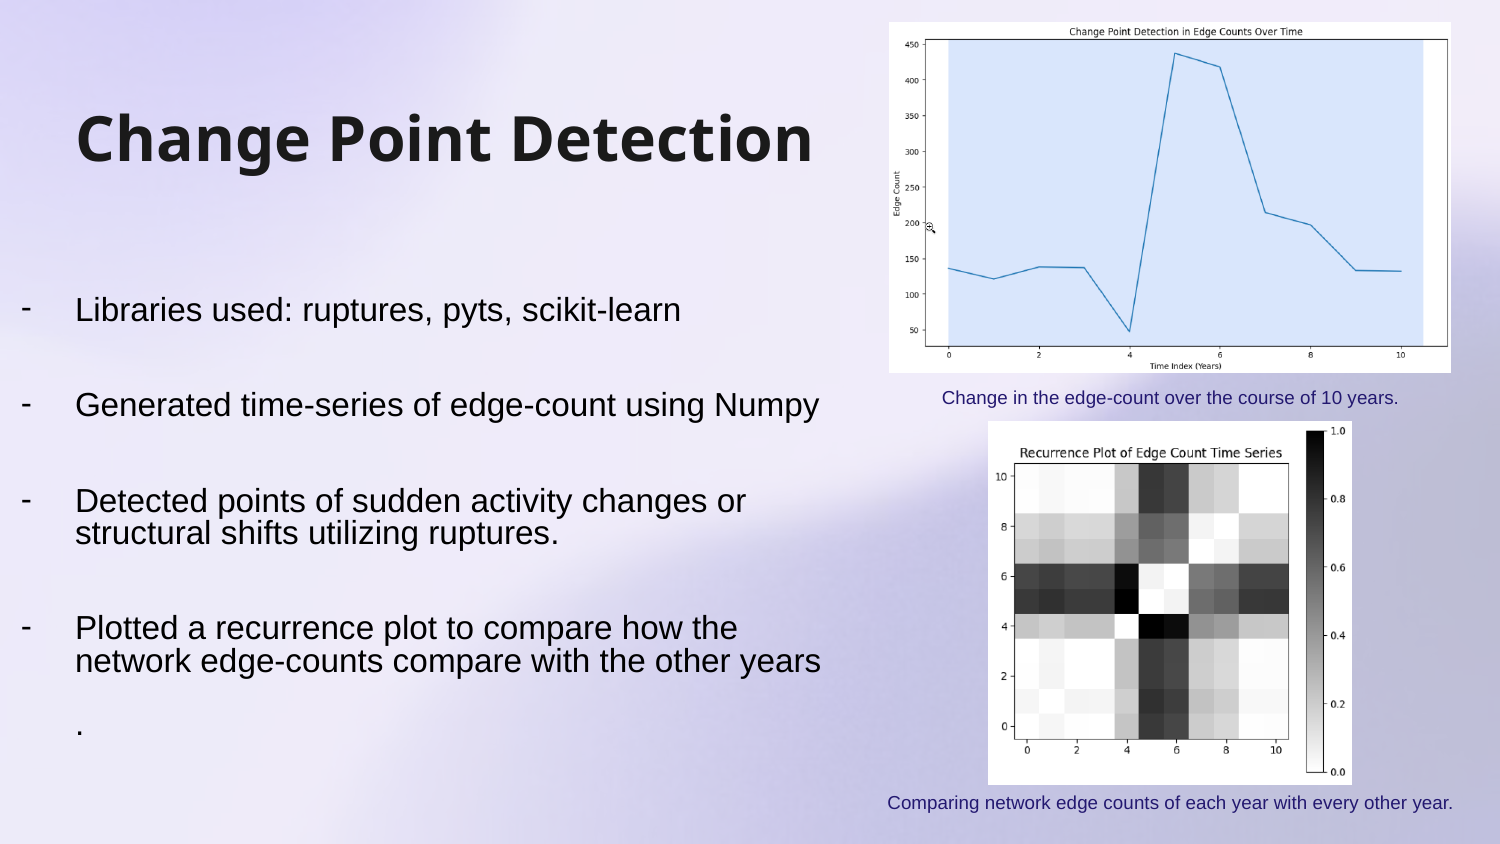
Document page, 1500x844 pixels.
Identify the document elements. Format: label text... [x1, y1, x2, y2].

text_box [0, 0, 1500, 844]
text_box Comparing network edge counts of each year with every other year. [861, 775, 1479, 826]
picture [988, 421, 1352, 785]
picture [889, 22, 1452, 373]
text_box Change in the edge-count over the course of 10 years. [861, 370, 1479, 422]
subtitle Libraries used: ruptures, pyts, scikit-learn Generated time-series of edge-count using Numpy Detected points of sudden activity changes or structural shifts utilizing ruptures. Plotted a recurrence plot to compare how the network edge-counts compare with the other years . [0, 239, 854, 743]
text_box Change Point Detection [30, 80, 884, 169]
